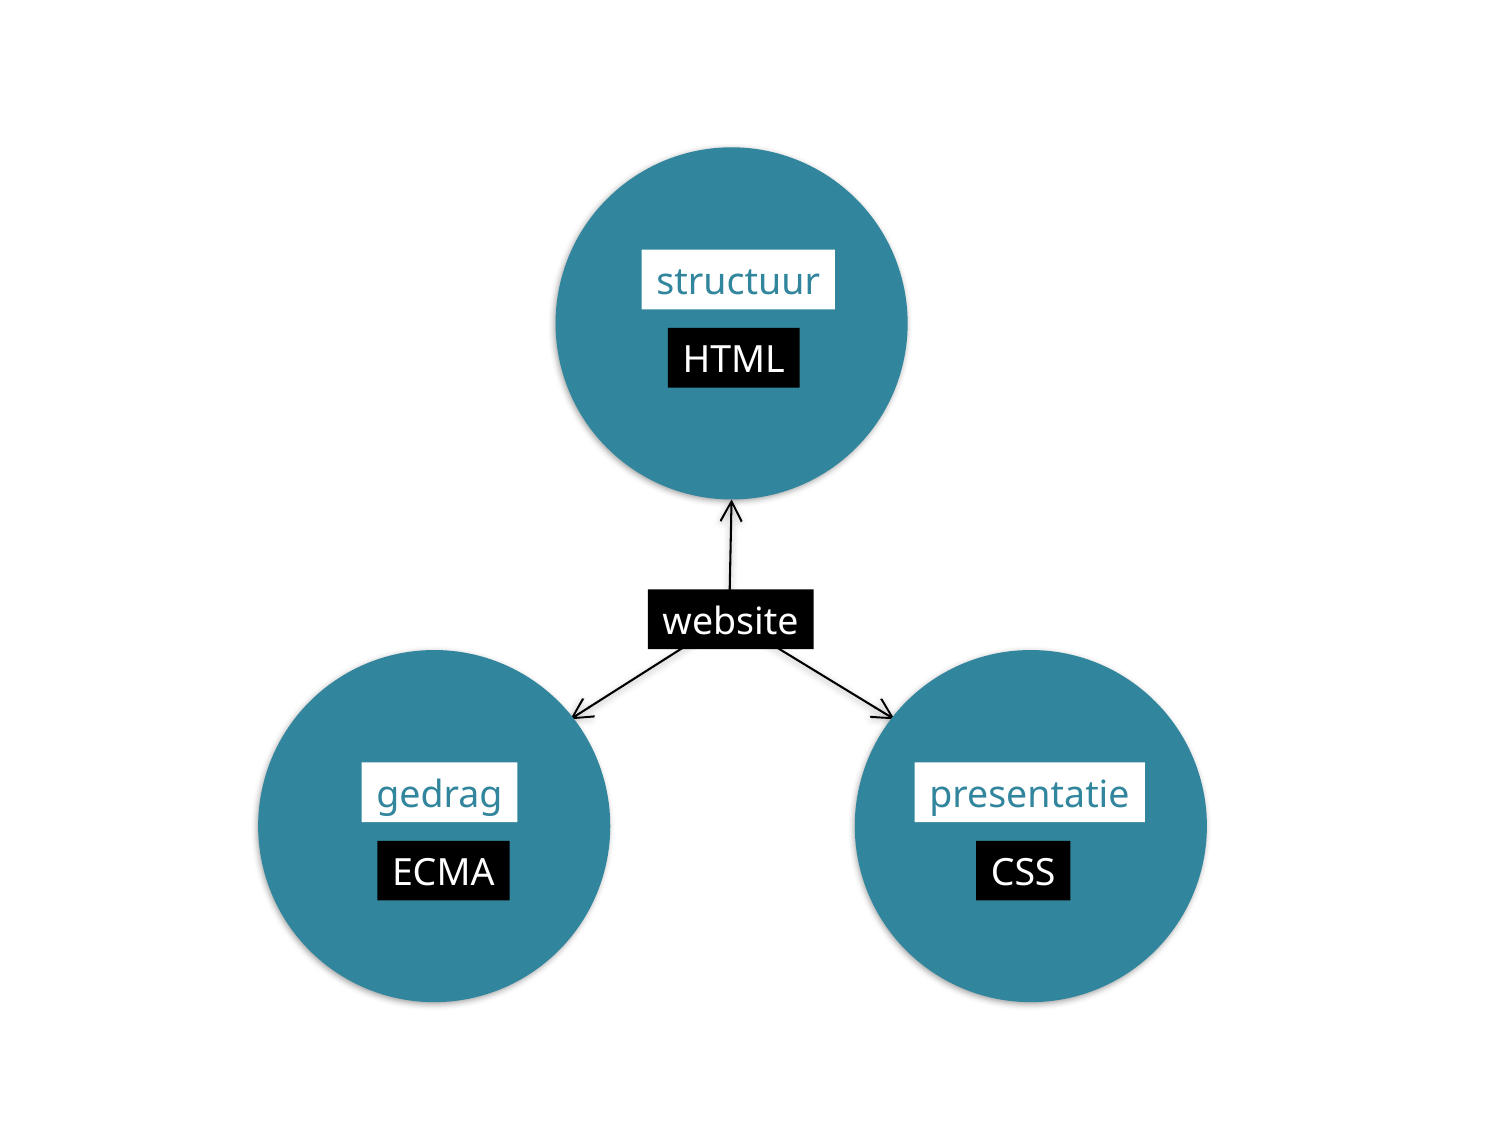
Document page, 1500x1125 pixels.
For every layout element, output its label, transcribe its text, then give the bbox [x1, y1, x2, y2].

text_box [570, 618, 723, 720]
text_box ECMA [377, 840, 510, 901]
text_box website [647, 589, 723, 616]
text_box structuur [641, 249, 835, 310]
text_box presentatie [914, 762, 1145, 823]
text_box [553, 145, 910, 502]
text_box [728, 499, 732, 617]
text_box [256, 647, 613, 1005]
text_box HTML [667, 327, 800, 388]
text_box [852, 647, 1210, 1005]
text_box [728, 618, 895, 720]
text_box CSS [976, 840, 1071, 901]
text_box gedrag [361, 762, 518, 823]
text_box website [736, 589, 814, 616]
